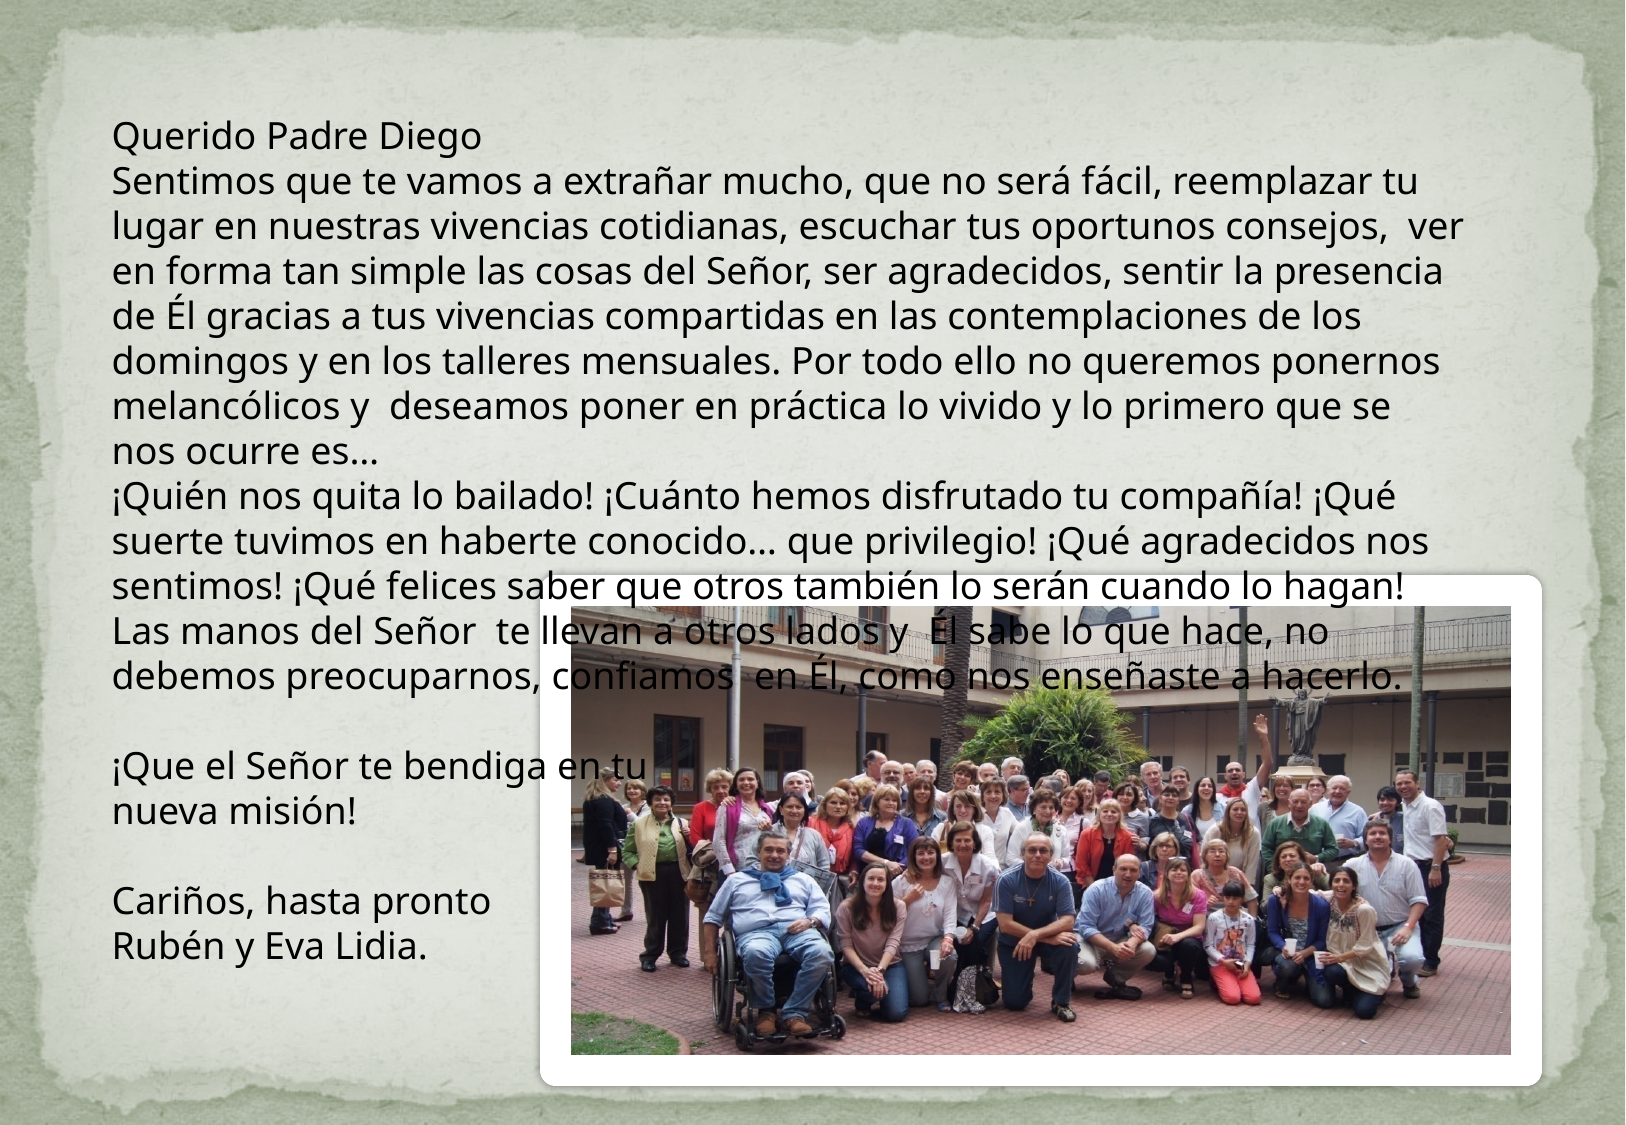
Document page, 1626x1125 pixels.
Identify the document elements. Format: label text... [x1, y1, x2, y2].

text_box Querido Padre Diego Sentimos que te vamos a extrañar mucho, que no será fácil, reemplazar tu lugar en nuestras vivencias cotidianas, escuchar tus oportunos consejos, ver en forma tan simple las cosas del Señor, ser agradecidos, sentir la presencia de Él gracias a tus vivencias compartidas en las contemplaciones de los domingos y en los talleres mensuales. Por todo ello no queremos ponernos melancólicos y deseamos poner en práctica lo vivido y lo primero que se nos ocurre es… ¡Quién nos quita lo bailado! ¡Cuánto hemos disfrutado tu compañía! ¡Qué suerte tuvimos en haberte conocido… que privilegio! ¡Qué agradecidos nos sentimos! ¡Qué felices saber que otros también lo serán cuando lo hagan! Las manos del Señor te llevan a otros lados y Él sabe lo que hace, no debemos preocuparnos, confiamos en Él, como nos enseñaste a hacerlo. ¡Que el Señor te bendiga en tu nueva misión! Cariños, hasta pronto Rubén y Eva Lidia. [96, 104, 1481, 1020]
picture [0, 0, 1626, 1125]
